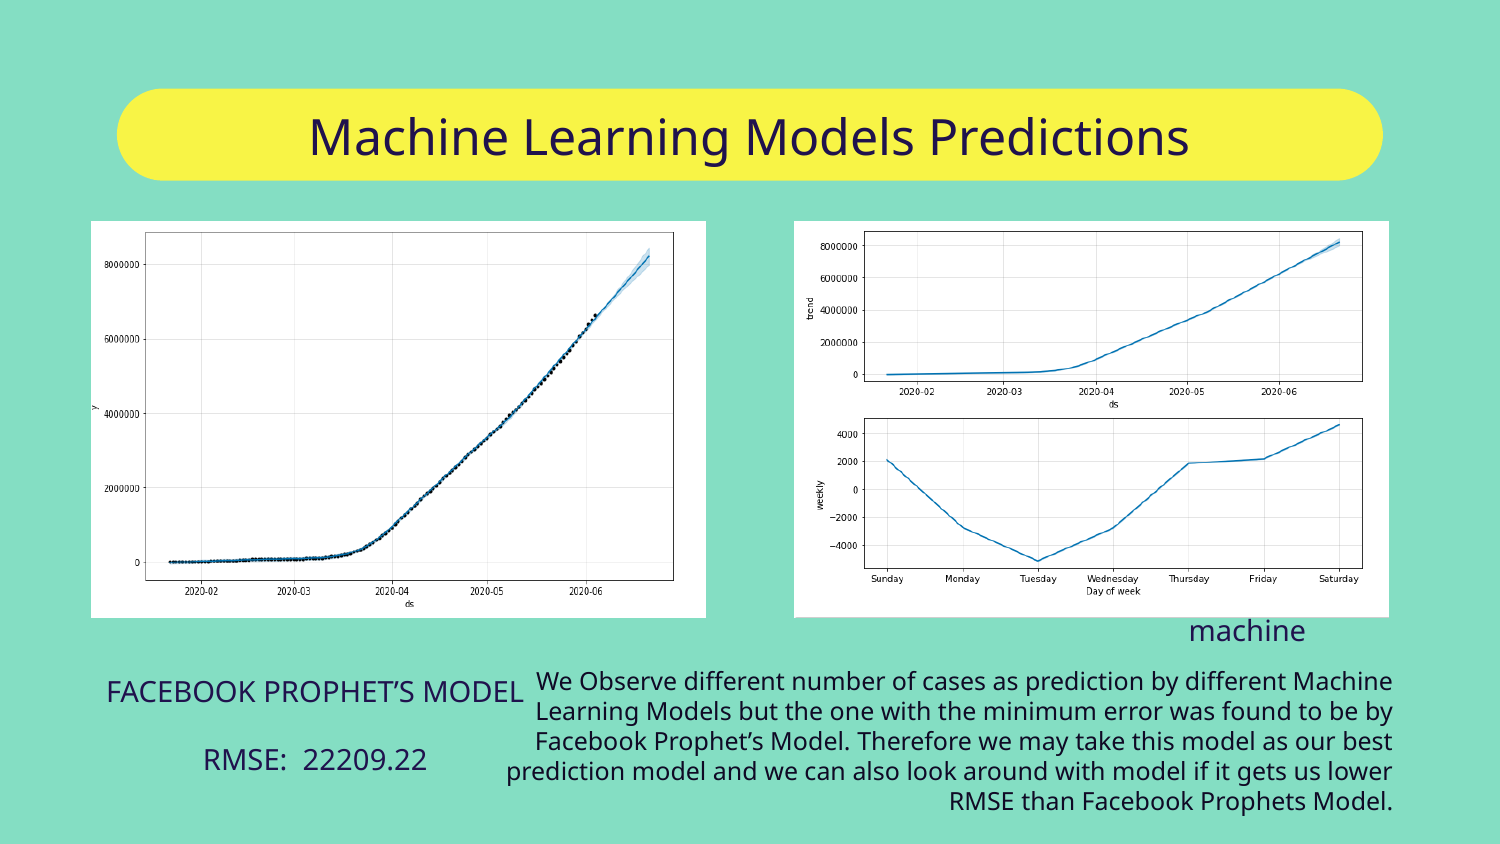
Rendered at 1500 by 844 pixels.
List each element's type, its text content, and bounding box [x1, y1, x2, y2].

subtitle FACEBOOK PROPHET’S MODEL RMSE: 22209.22 [91, 658, 540, 841]
subtitle Support vector machine [1070, 582, 1424, 643]
text_box We Observe different number of cases as prediction by different Machine Learning Models but the one with the minimum error was found to be by Facebook Prophet’s Model. Therefore we may take this model as our best prediction model and we can also look around with model if it gets us lower RMSE than Facebook Prophets Model. [470, 658, 1409, 823]
picture [793, 221, 1390, 619]
title Machine Learning Models Predictions [154, 90, 1346, 181]
picture [90, 221, 707, 619]
